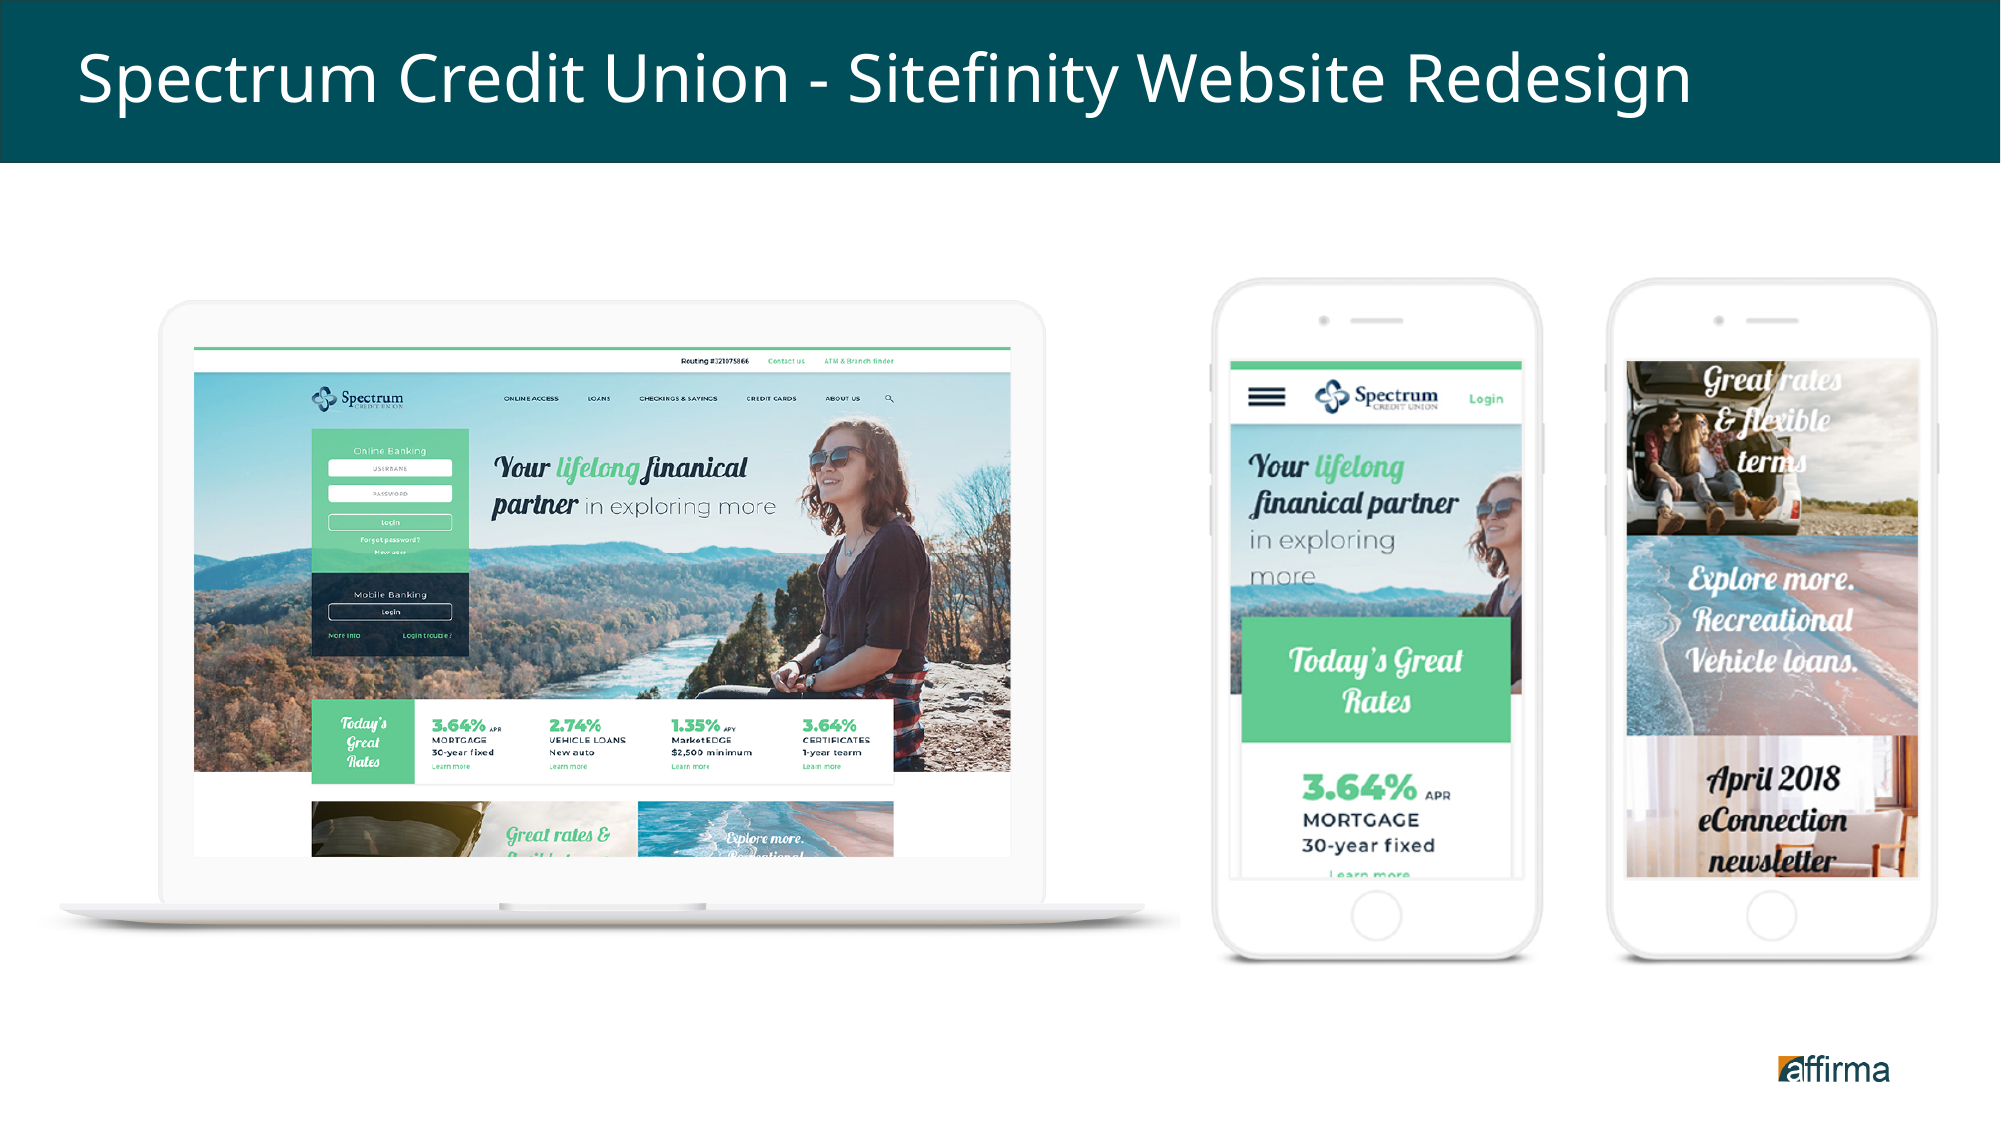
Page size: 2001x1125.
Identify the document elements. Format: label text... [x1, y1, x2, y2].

picture [1775, 1050, 1892, 1088]
picture [34, 274, 1181, 959]
picture [1207, 274, 1951, 980]
title Spectrum Credit Union - Sitefinity Website Redesign [62, 37, 1938, 125]
